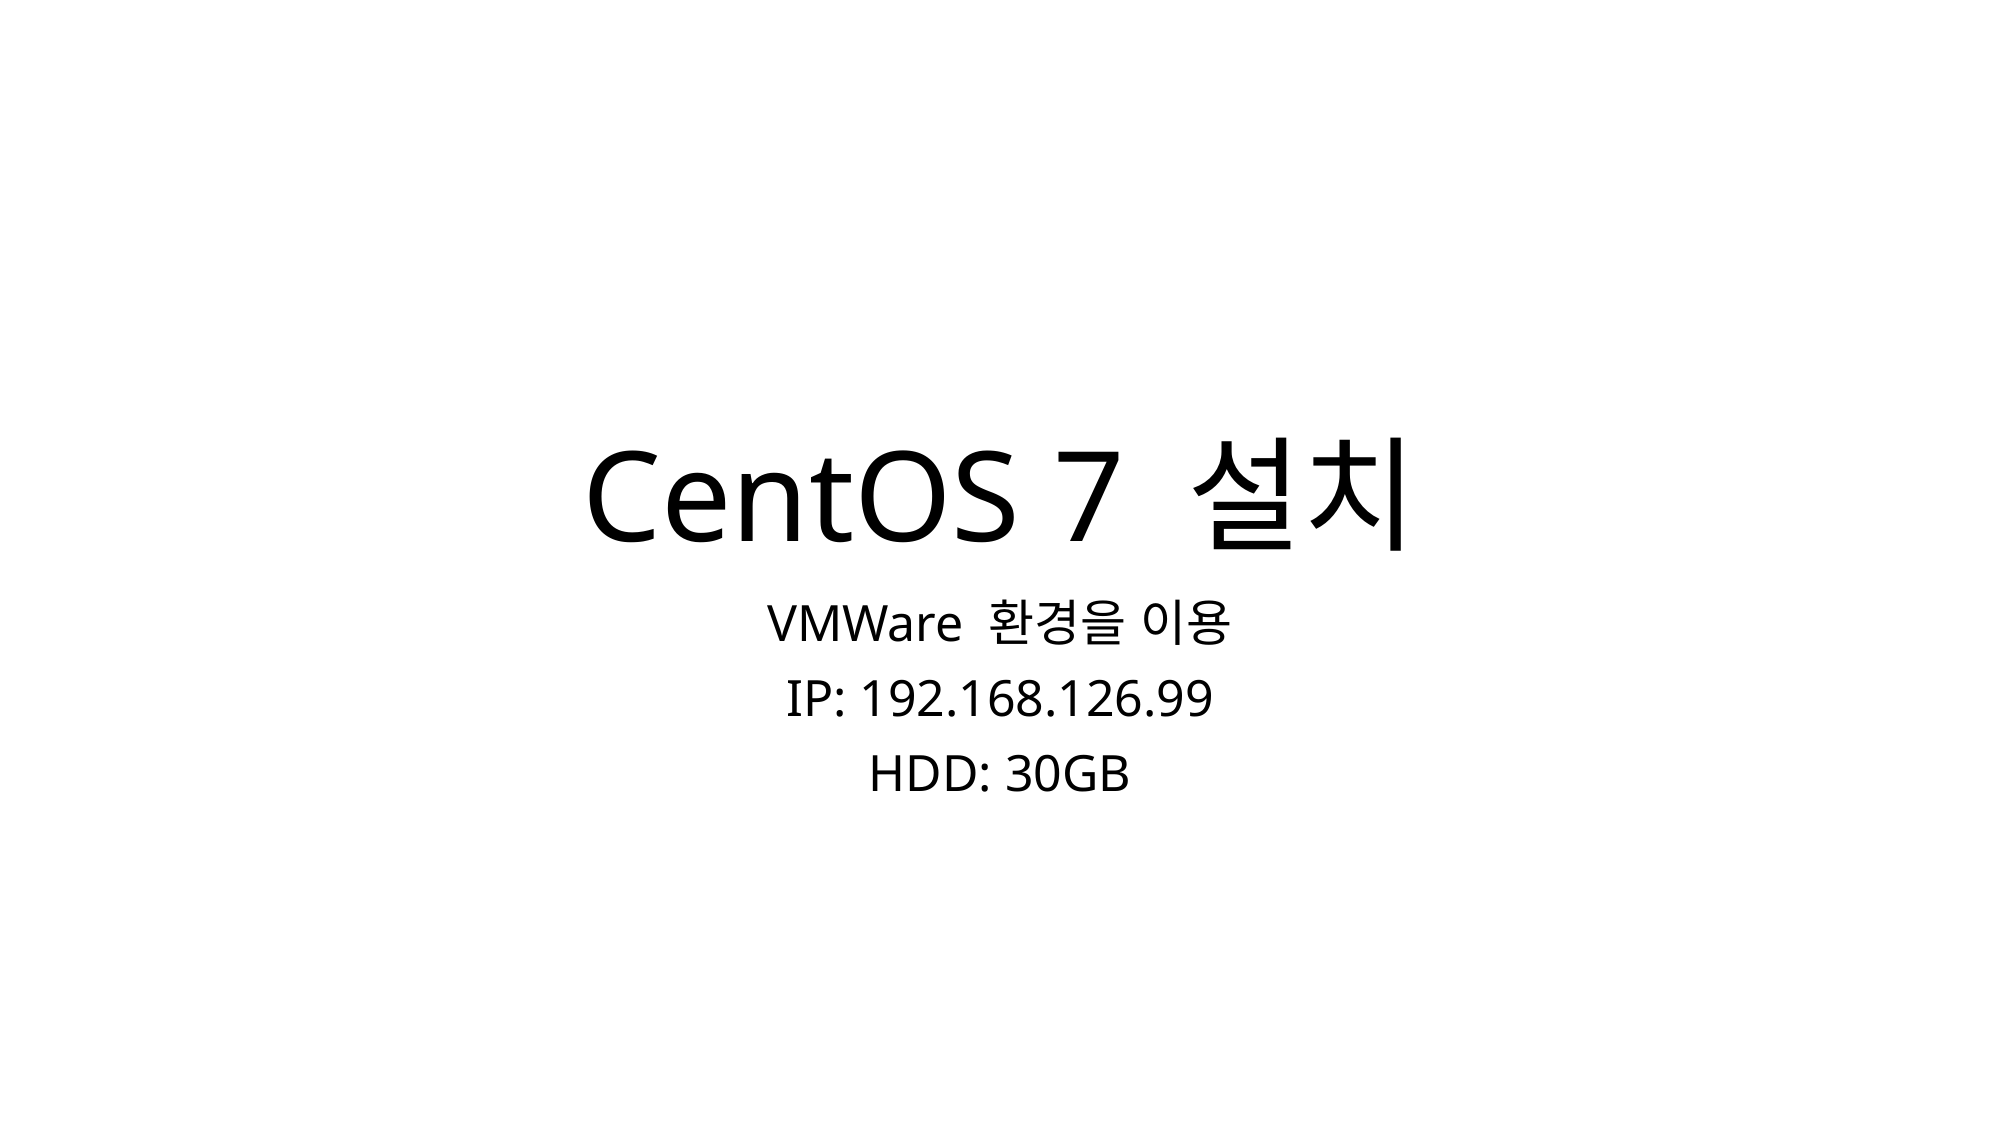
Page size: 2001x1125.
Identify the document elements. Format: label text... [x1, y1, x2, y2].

subtitle VMWare 환경을 이용 IP: 192.168.126.99 HDD: 30GB [249, 590, 1750, 863]
title CentOS 7 설치 [249, 184, 1750, 576]
